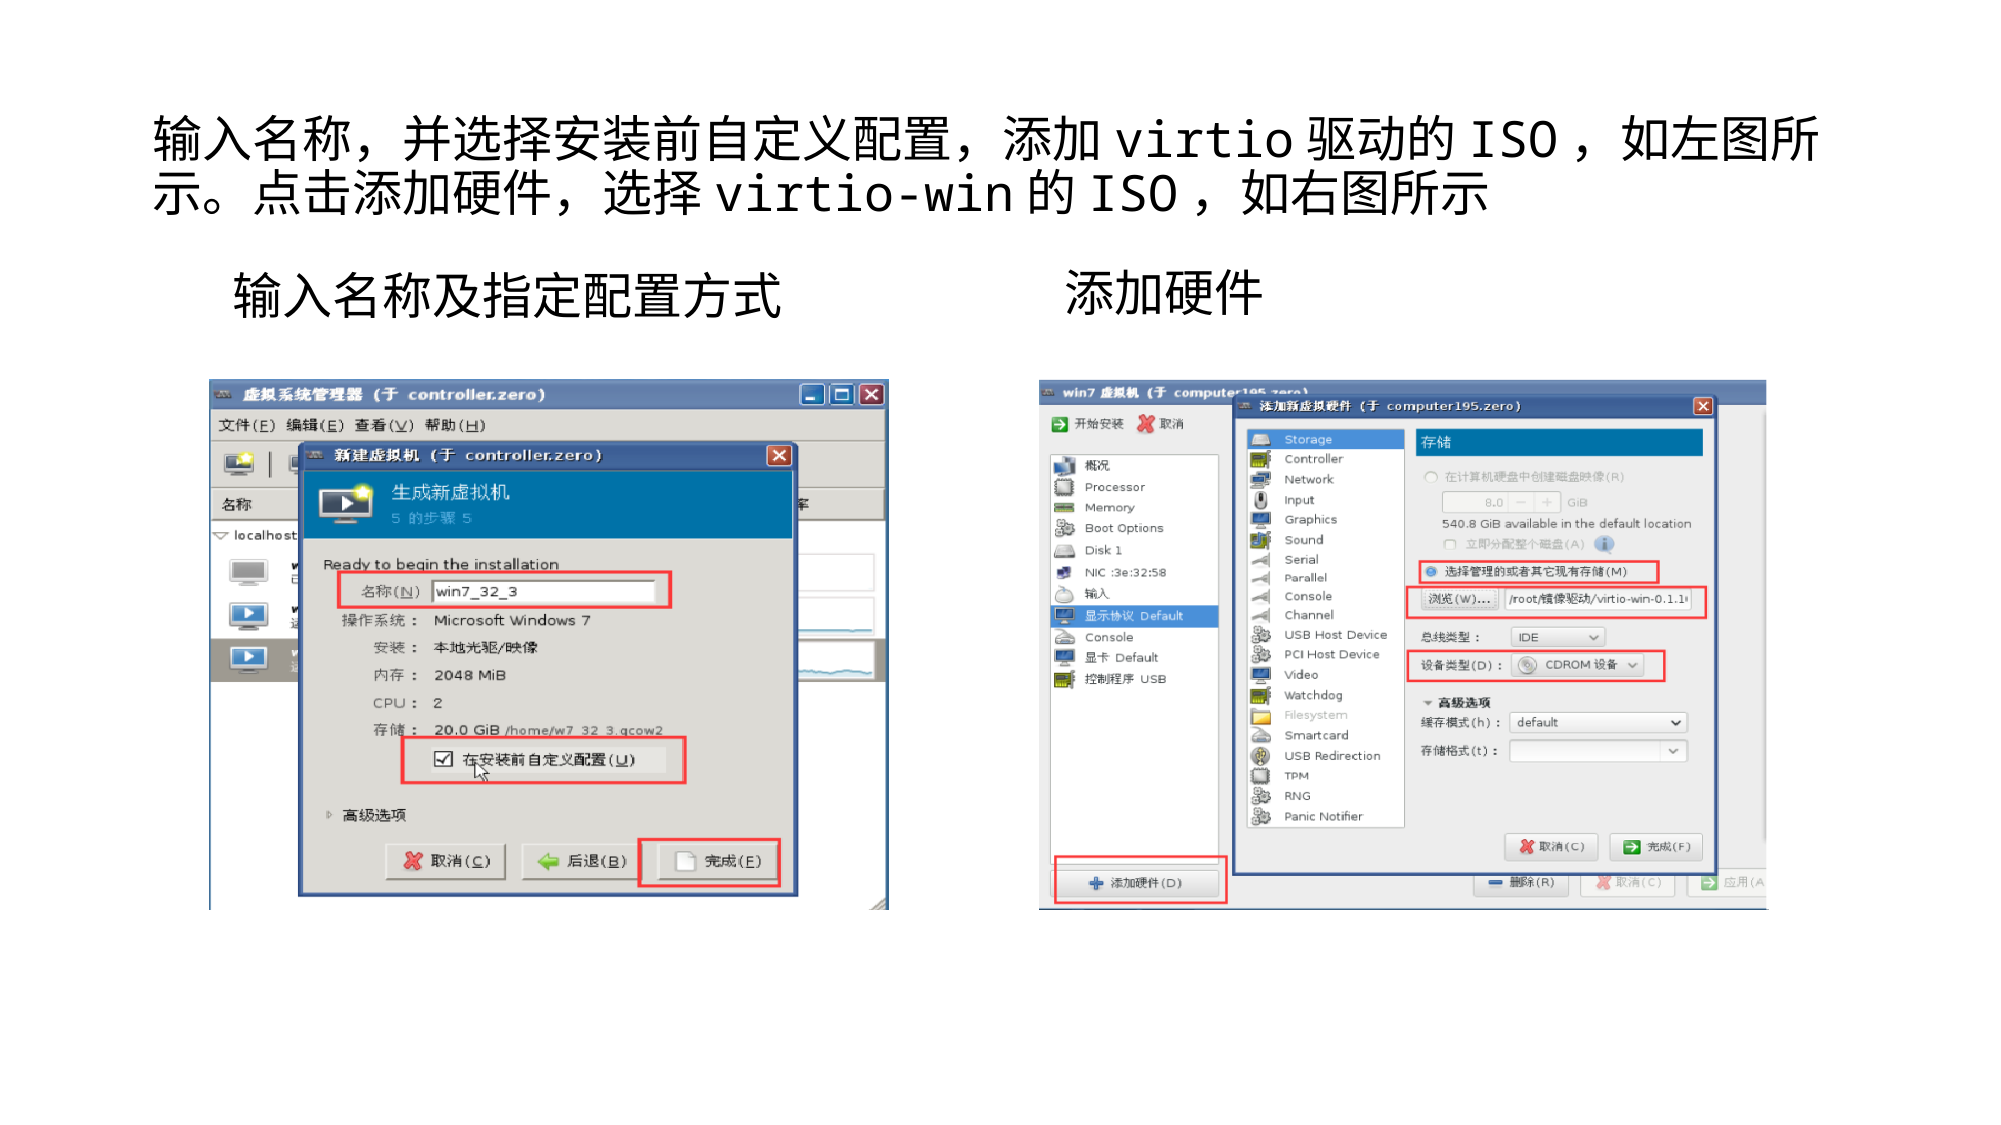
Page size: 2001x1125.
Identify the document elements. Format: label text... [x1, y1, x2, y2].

list 输入名称及指定配置方式 [194, 237, 995, 354]
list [209, 379, 889, 910]
list 添加硬件 [1026, 237, 1830, 354]
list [1039, 379, 1769, 910]
title 输入名称，并选择安装前自定义配置，添加virtio驱动的ISO，如左图所示。点击添加硬件，选择virtio-win的ISO，如右图所示 [137, 59, 1863, 278]
